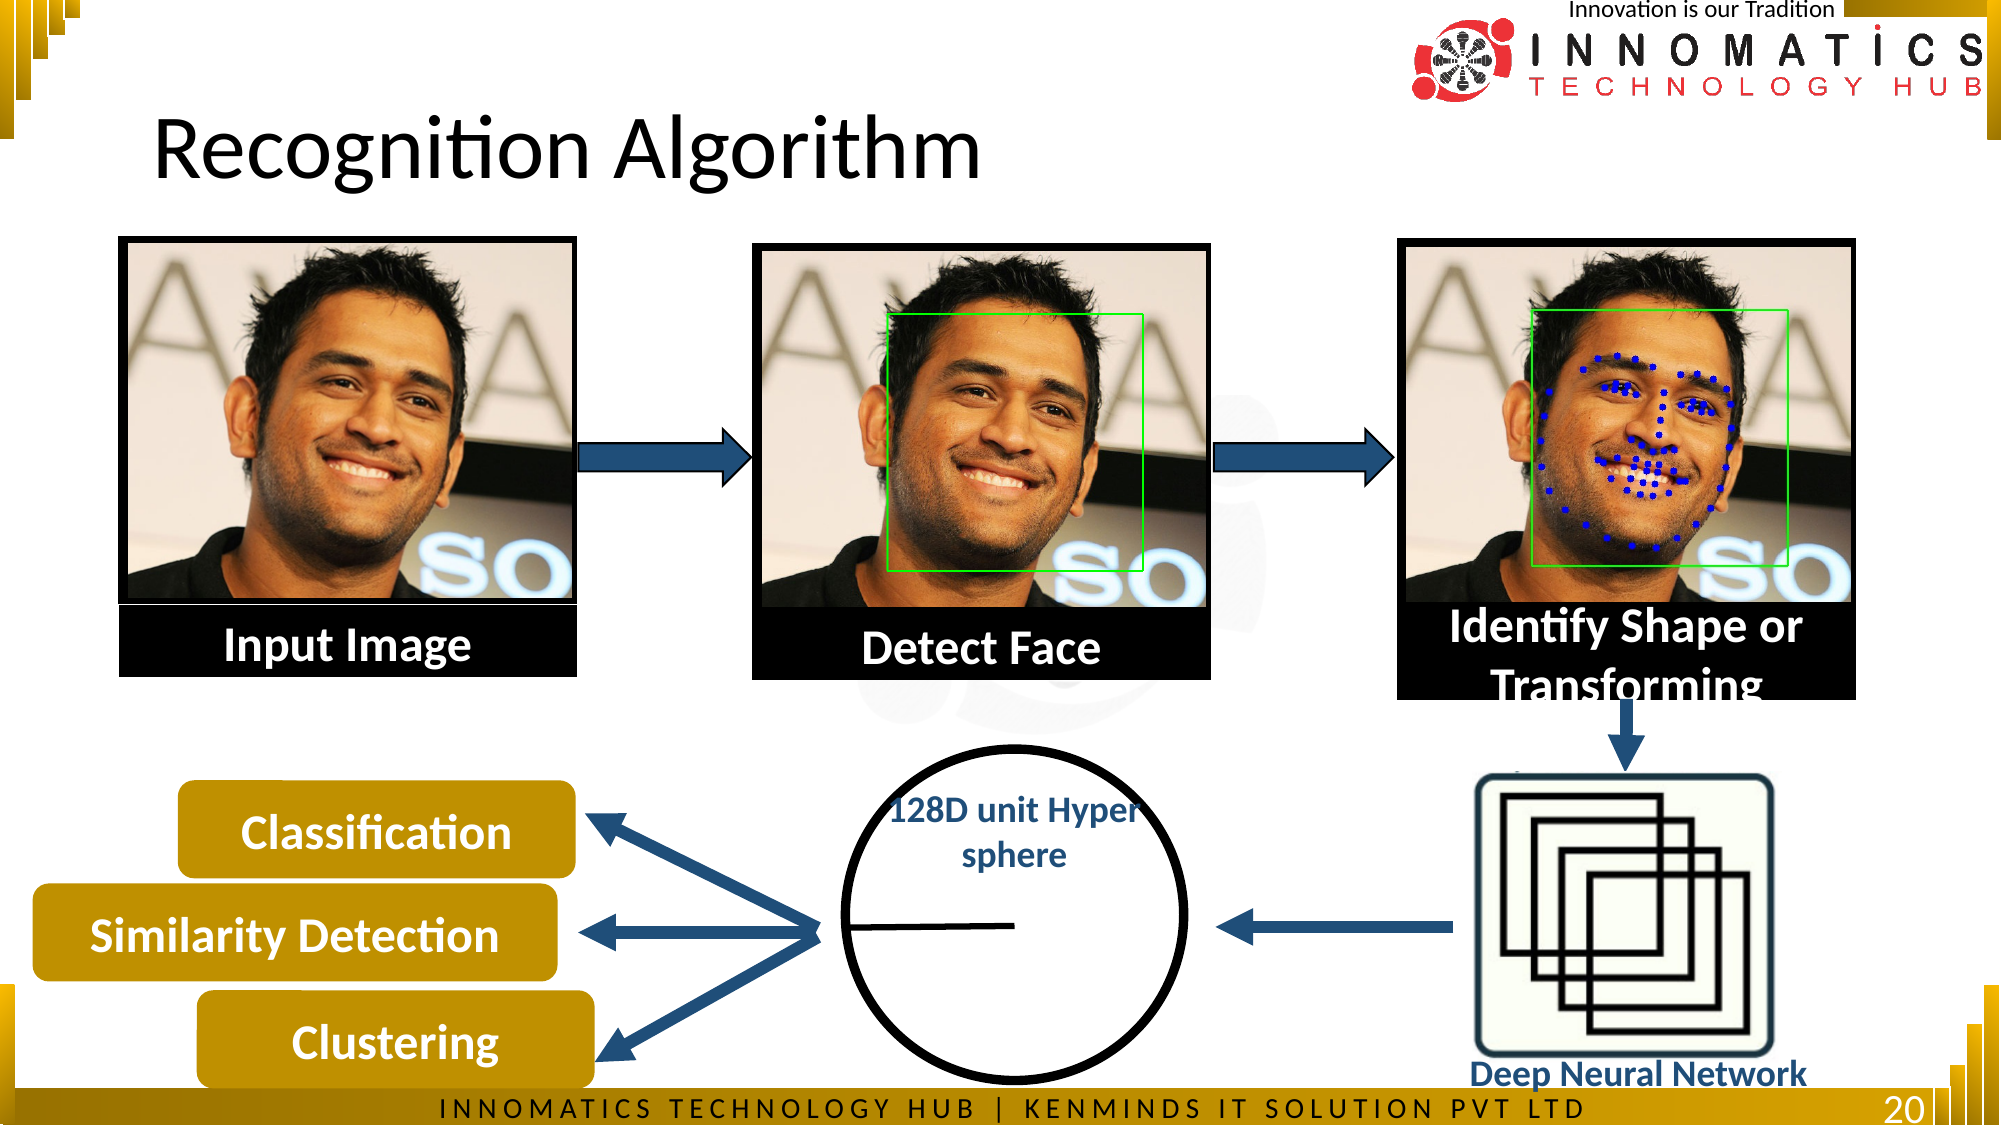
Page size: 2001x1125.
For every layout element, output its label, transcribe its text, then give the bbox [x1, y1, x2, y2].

text_box Deep Neural Network [1454, 1041, 1823, 1102]
text_box Similarity Detection [31, 882, 559, 983]
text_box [119, 237, 576, 677]
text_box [753, 243, 1211, 680]
text_box Classification [176, 779, 577, 880]
picture [1412, 18, 1982, 102]
text_box [844, 823, 1185, 1082]
text_box [1212, 426, 1395, 488]
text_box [594, 936, 819, 1063]
picture [1472, 771, 1782, 1063]
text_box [1398, 239, 1855, 699]
text_box Clustering [195, 989, 596, 1090]
text_box [577, 426, 752, 488]
title Recognition Algorithm [137, 40, 1863, 258]
text_box 128D unit Hyper sphere [872, 777, 1157, 883]
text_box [584, 813, 819, 929]
text_box [918, 748, 1111, 777]
